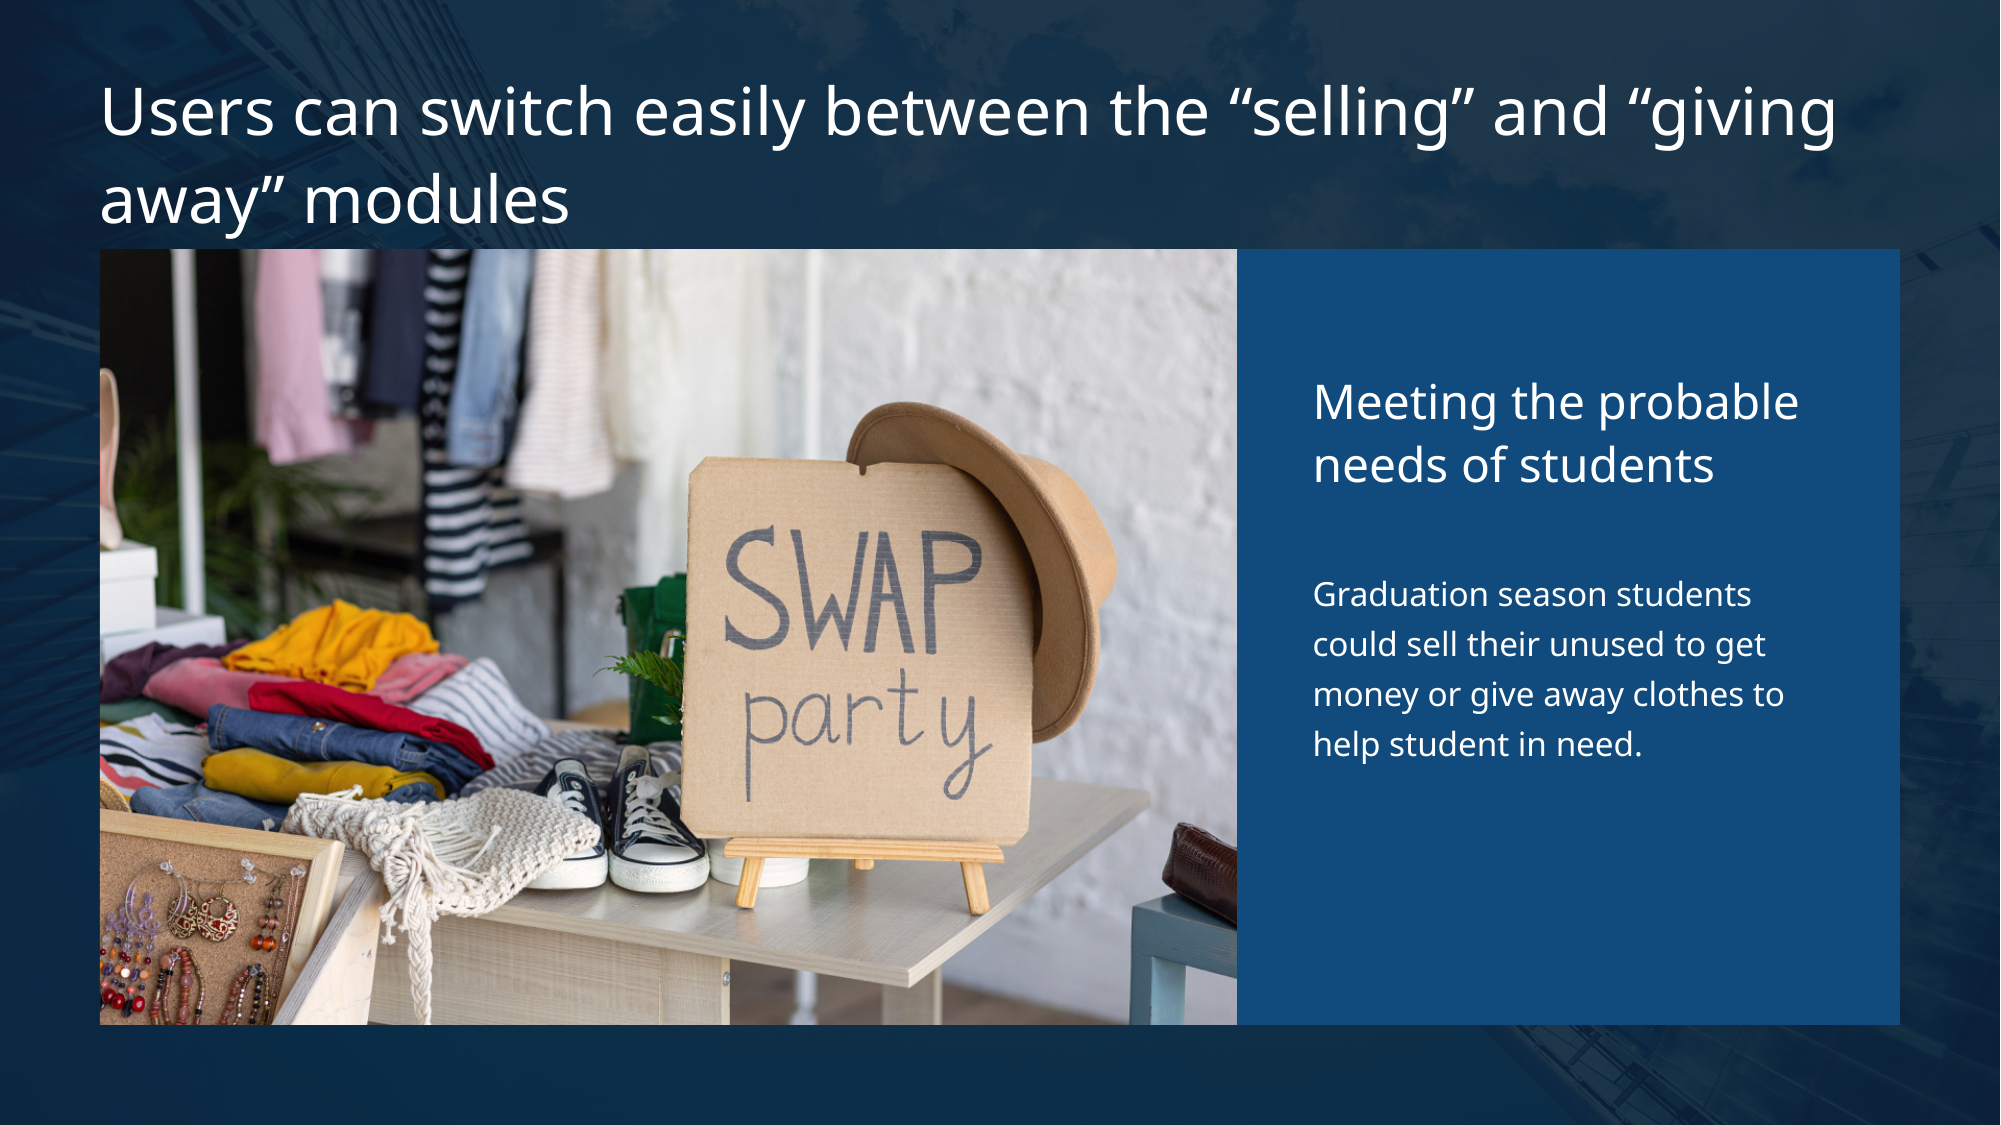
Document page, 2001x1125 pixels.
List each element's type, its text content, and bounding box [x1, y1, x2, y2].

list Meeting the probable needs of students [1312, 364, 1825, 484]
list Graduation season students could sell their unused to get money or give away clothes to help student in need. [1312, 563, 1825, 764]
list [99, 249, 1238, 1026]
title Users can switch easily between the “selling” and “giving away” modules [99, 60, 1900, 239]
list [1238, 249, 1900, 1025]
